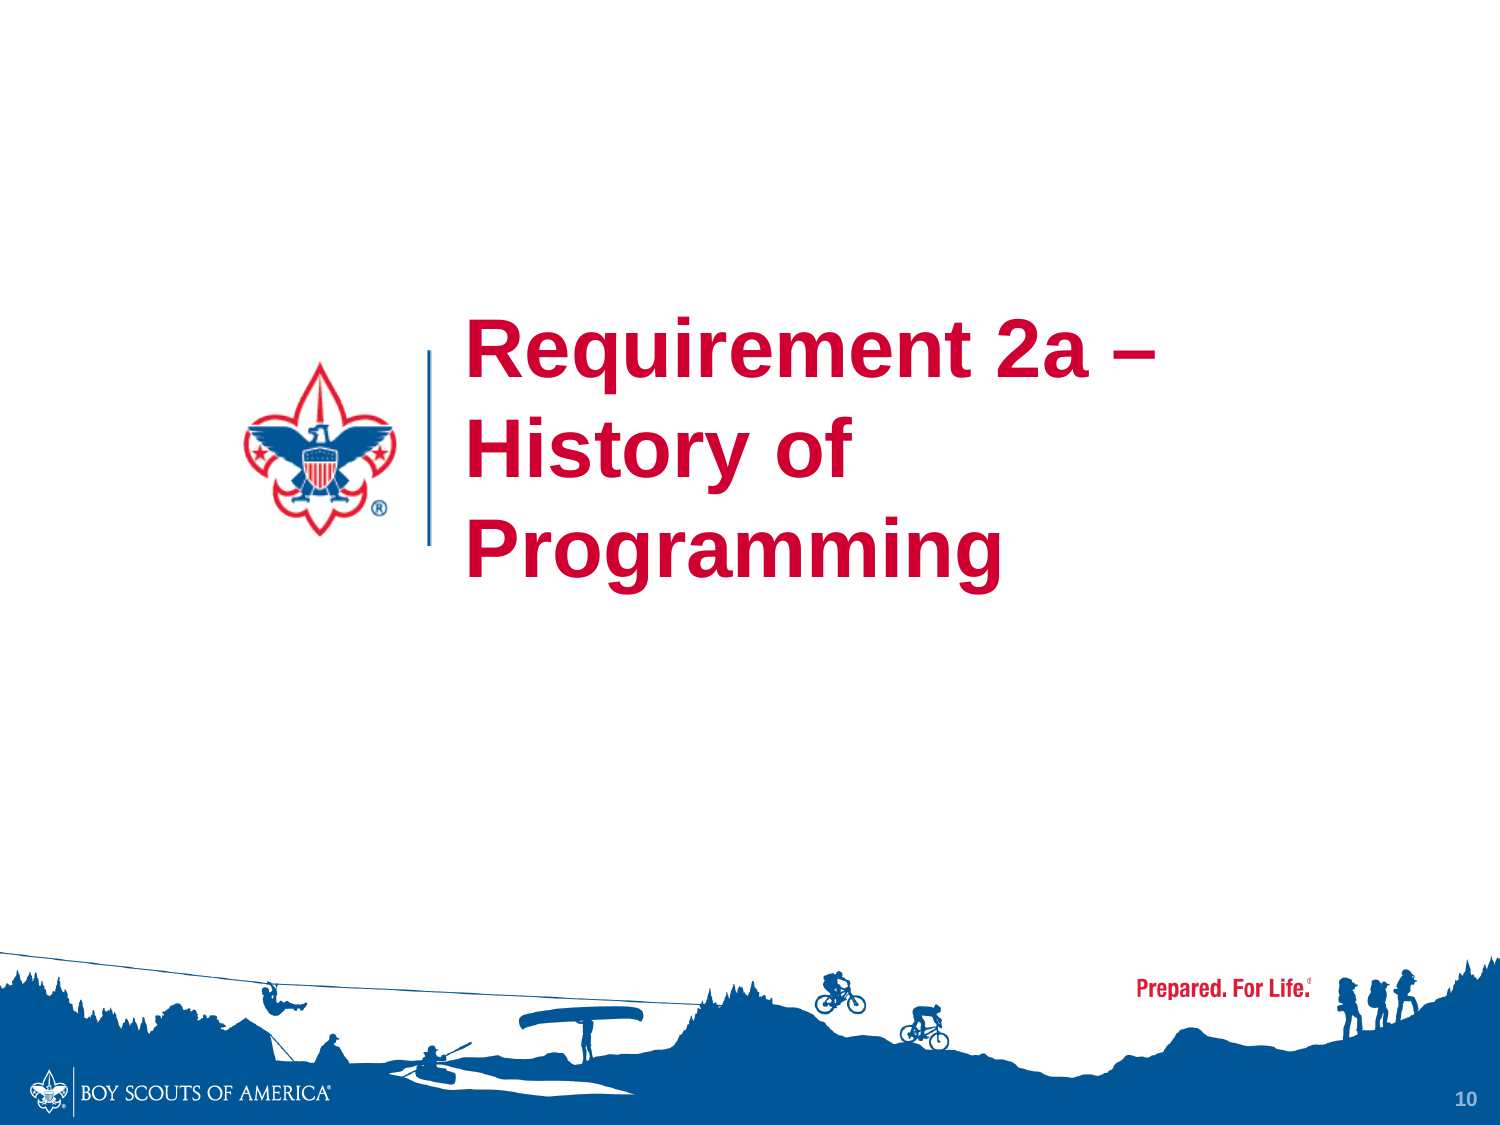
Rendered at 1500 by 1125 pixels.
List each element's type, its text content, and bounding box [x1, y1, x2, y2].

title Requirement 2a – History of Programming [449, 270, 1231, 617]
picture [0, 952, 1500, 1125]
slide_number 10 [1425, 1067, 1493, 1125]
picture [243, 350, 432, 546]
